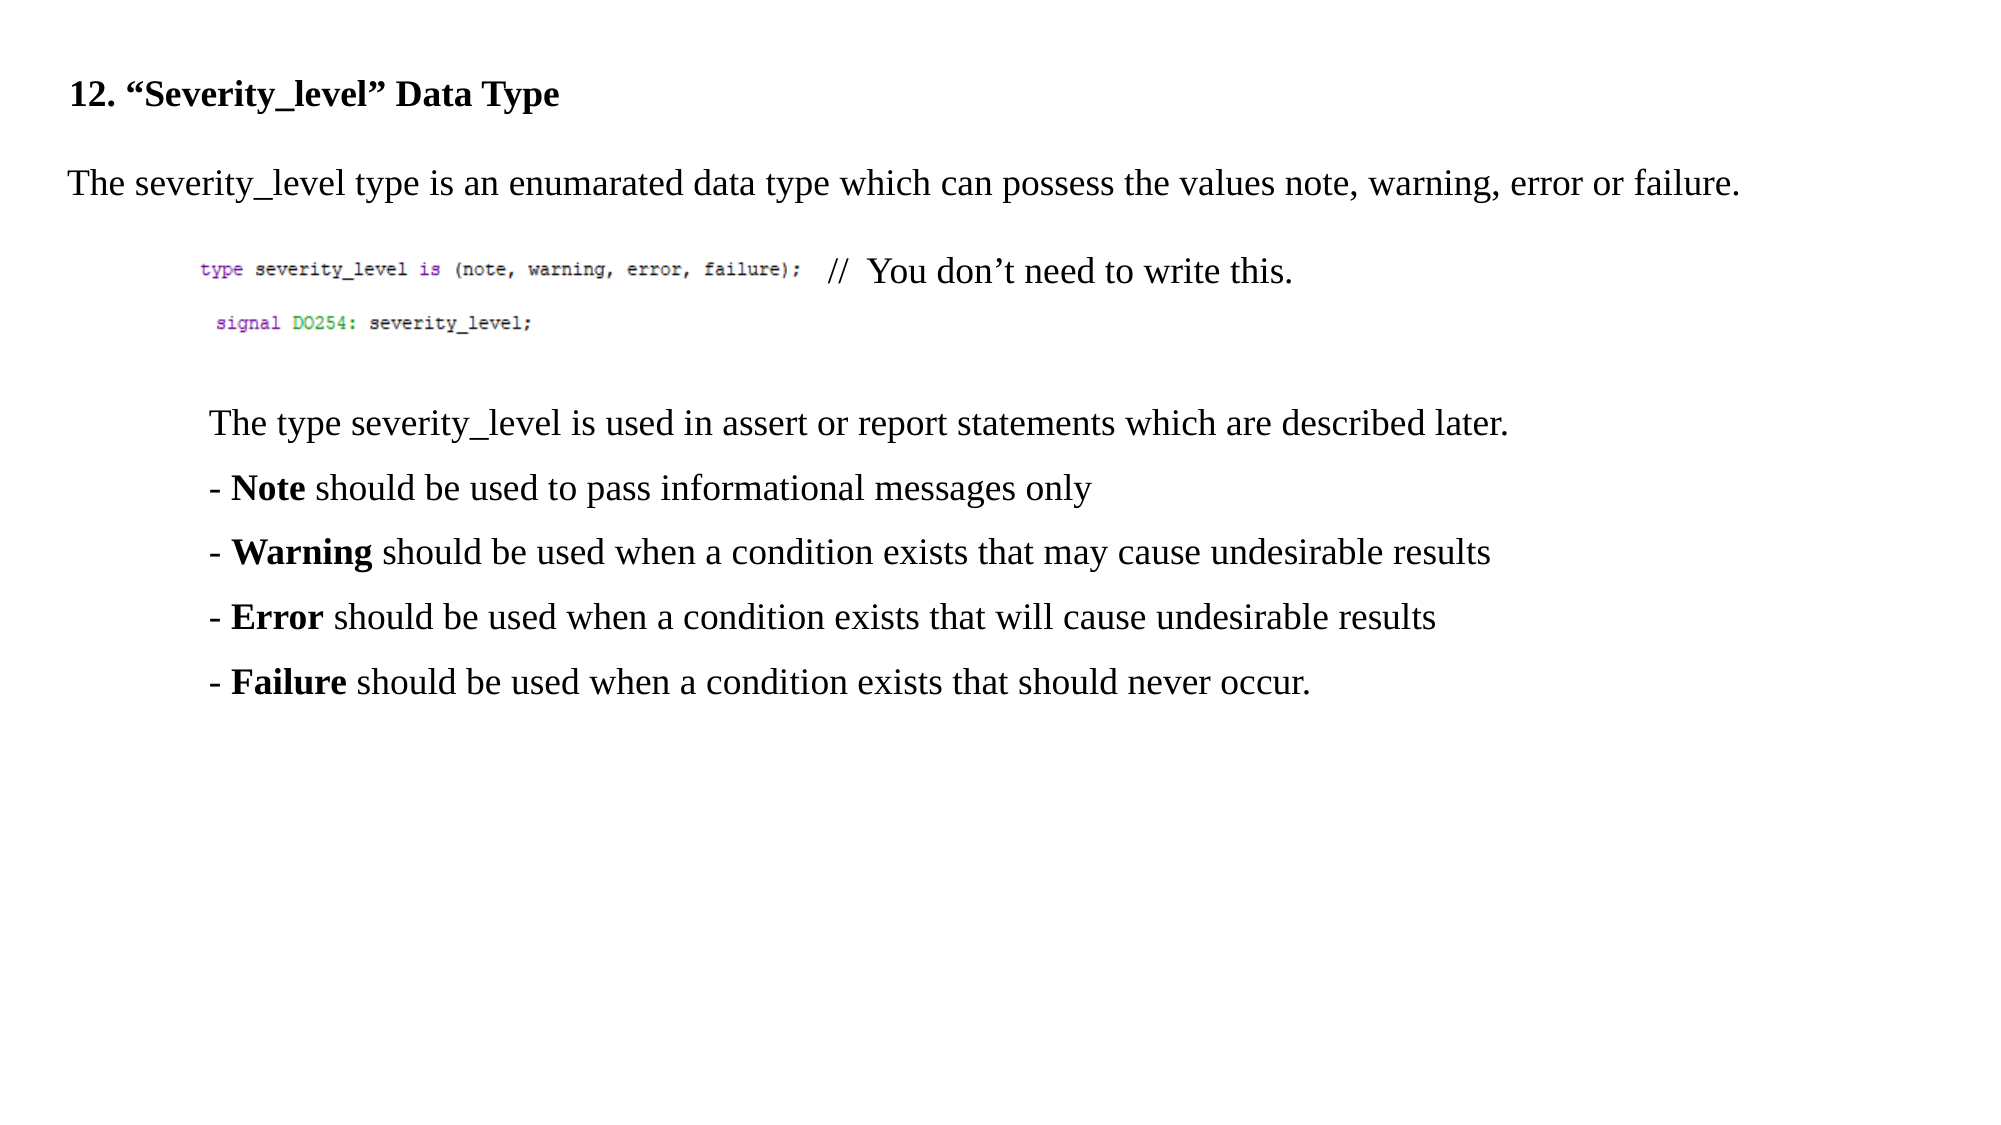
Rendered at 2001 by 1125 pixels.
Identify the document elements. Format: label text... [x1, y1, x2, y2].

text_box The type severity_level is used in assert or report statements which are described later. - Note should be used to pass informational messages only - Warning should be used when a condition exists that may cause undesirable results - Error should be used when a condition exists that will cause undesirable results - Failure should be used when a condition exists that should never occur. [194, 387, 2000, 710]
picture [194, 250, 812, 285]
text_box The severity_level type is an enumarated data type which can possess the values note, warning, error or failure. [52, 146, 1907, 210]
text_box // You don’t need to write this. [813, 235, 1310, 299]
text_box 12. “Severity_level” Data Type [54, 61, 576, 121]
picture [194, 310, 543, 339]
